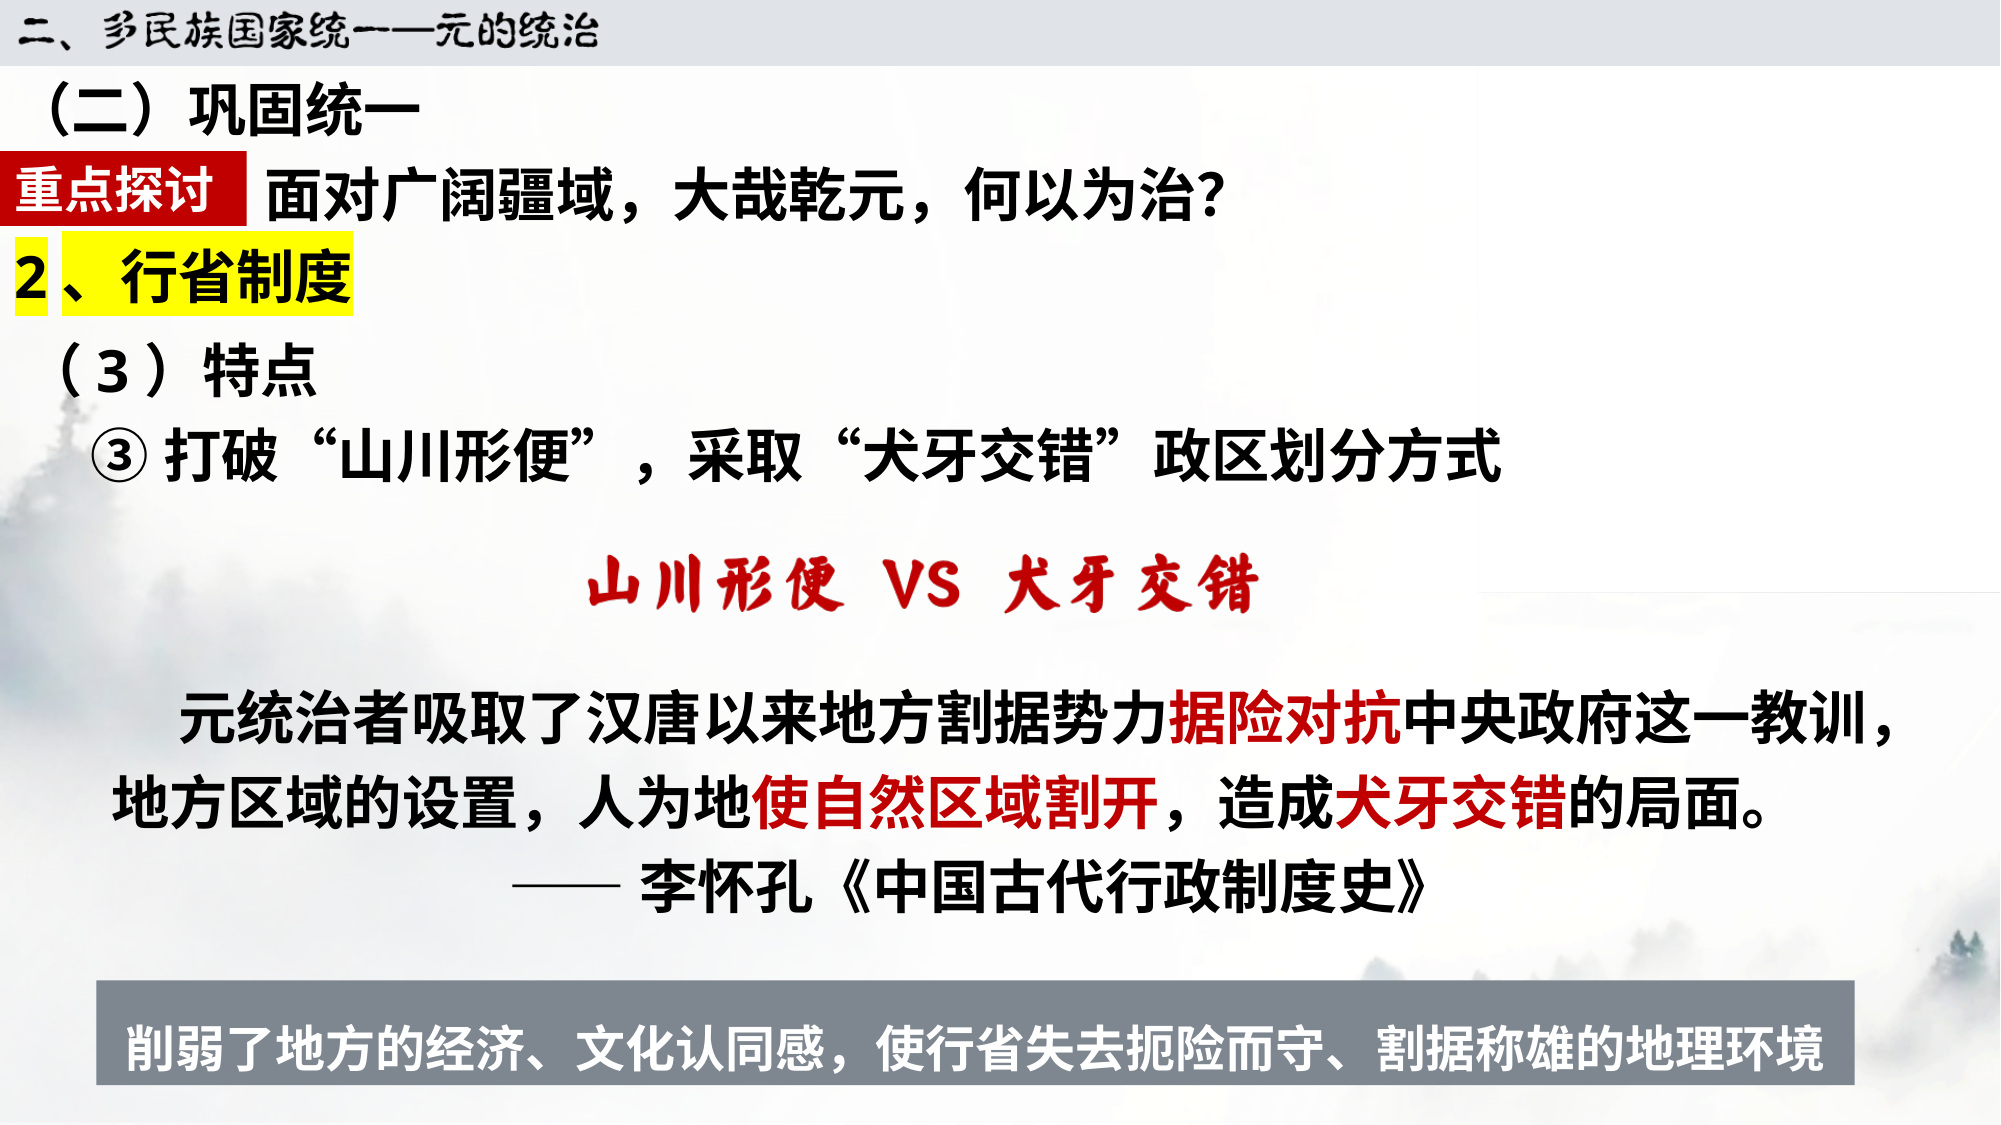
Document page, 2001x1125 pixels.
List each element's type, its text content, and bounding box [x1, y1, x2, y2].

text_box 元统治者吸取了汉唐以来地方割据势力据险对抗中央政府这一教训，地方区域的设置，人为地使自然区域割开，造成犬牙交错的局面。 ——李怀孔《中国古代行政制度史》 [96, 659, 1912, 928]
text_box 削弱了地方的经济、文化认同感，使行省失去扼险而守、割据称雄的地理环境 [96, 980, 1855, 1086]
text_box 2、行省制度 [0, 233, 997, 319]
picture [0, 0, 2001, 1125]
picture [0, 151, 250, 233]
text_box （3）特点 ③打破“山川形便”，采取“犬牙交错”政区划分方式 [9, 312, 1689, 497]
text_box 面对广阔疆域，大哉乾元，何以为治？ [250, 151, 1271, 236]
text_box （二）巩固统一 [0, 66, 667, 151]
text_box 重点探讨 [0, 151, 247, 226]
